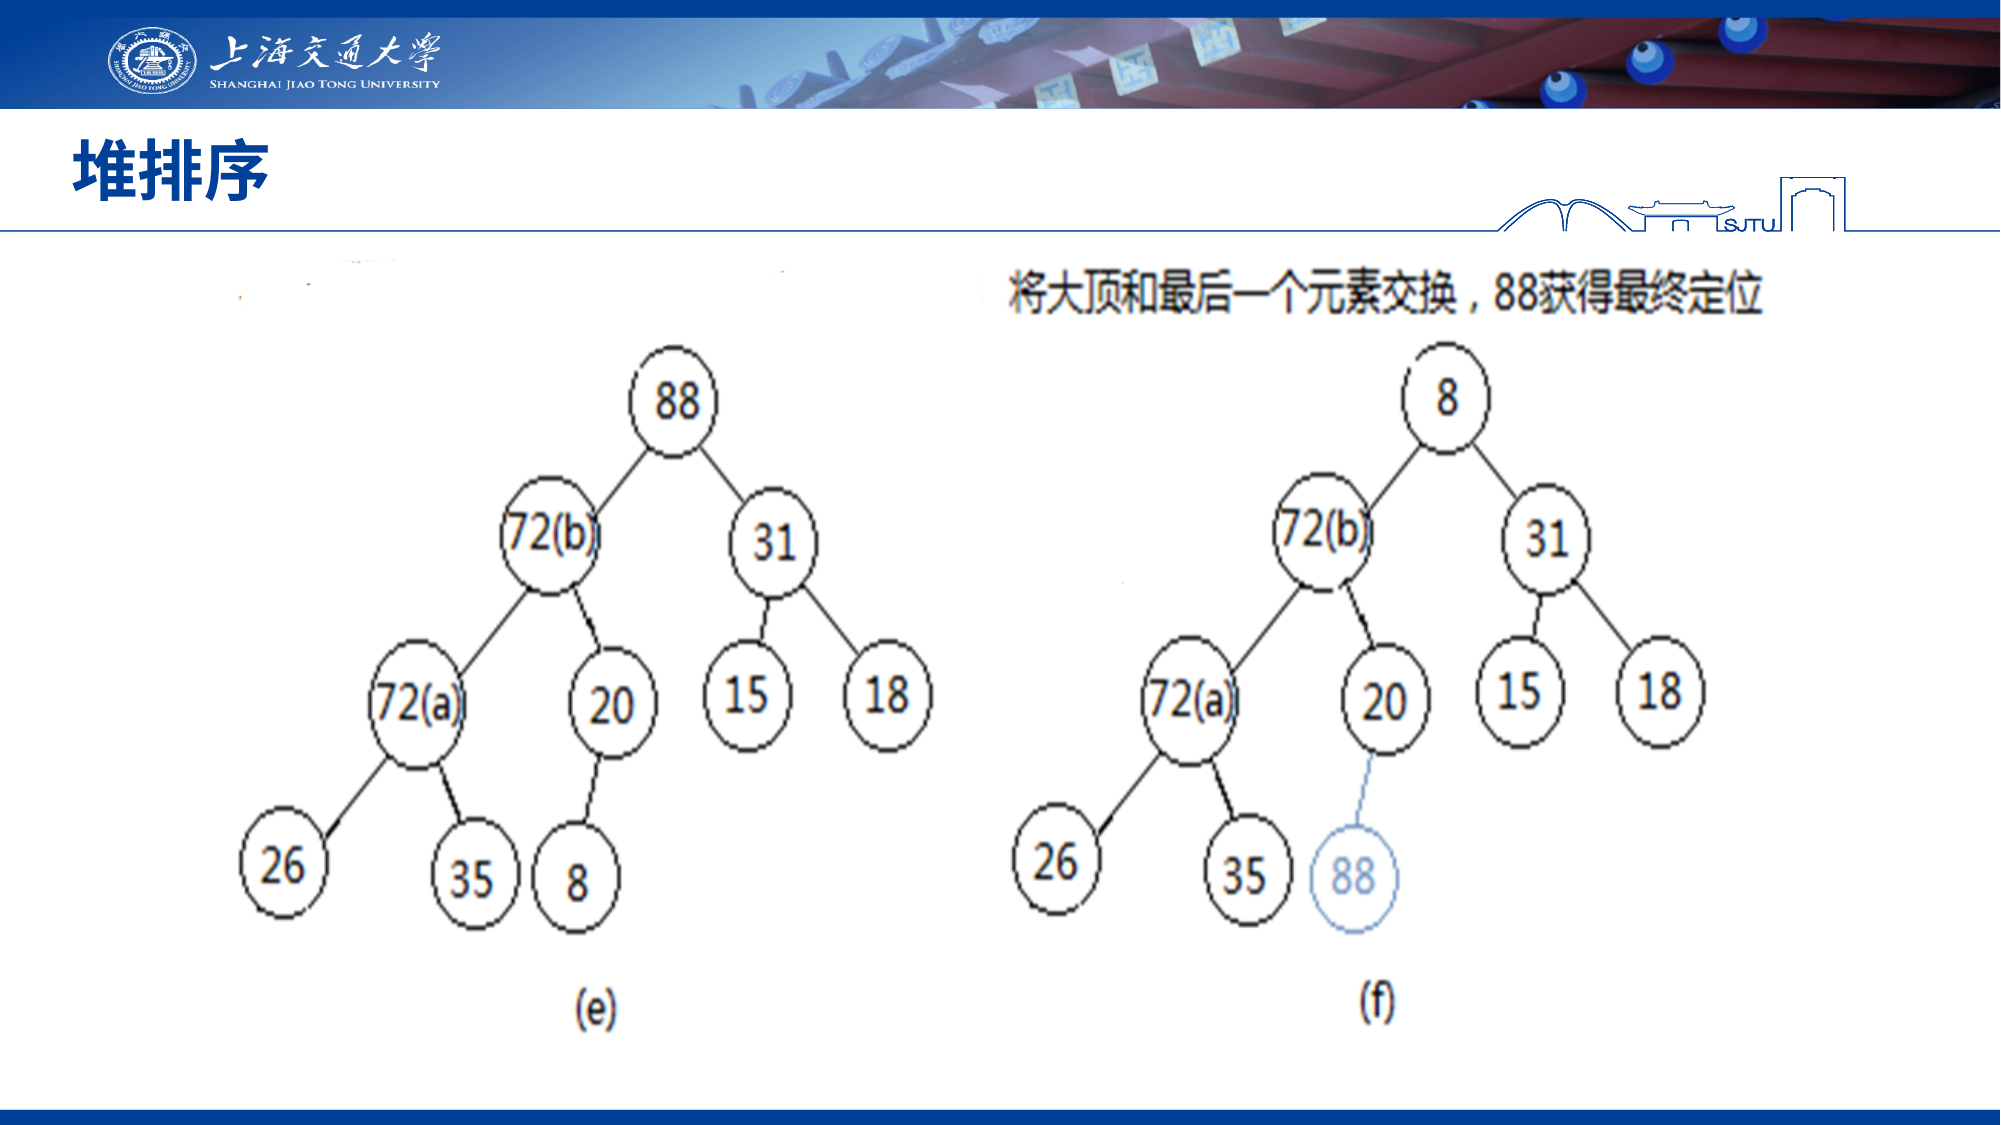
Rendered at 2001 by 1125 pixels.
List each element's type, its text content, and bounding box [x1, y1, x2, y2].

picture [0, 0, 2001, 109]
title 堆排序 [56, 126, 968, 221]
picture [226, 254, 1774, 1039]
